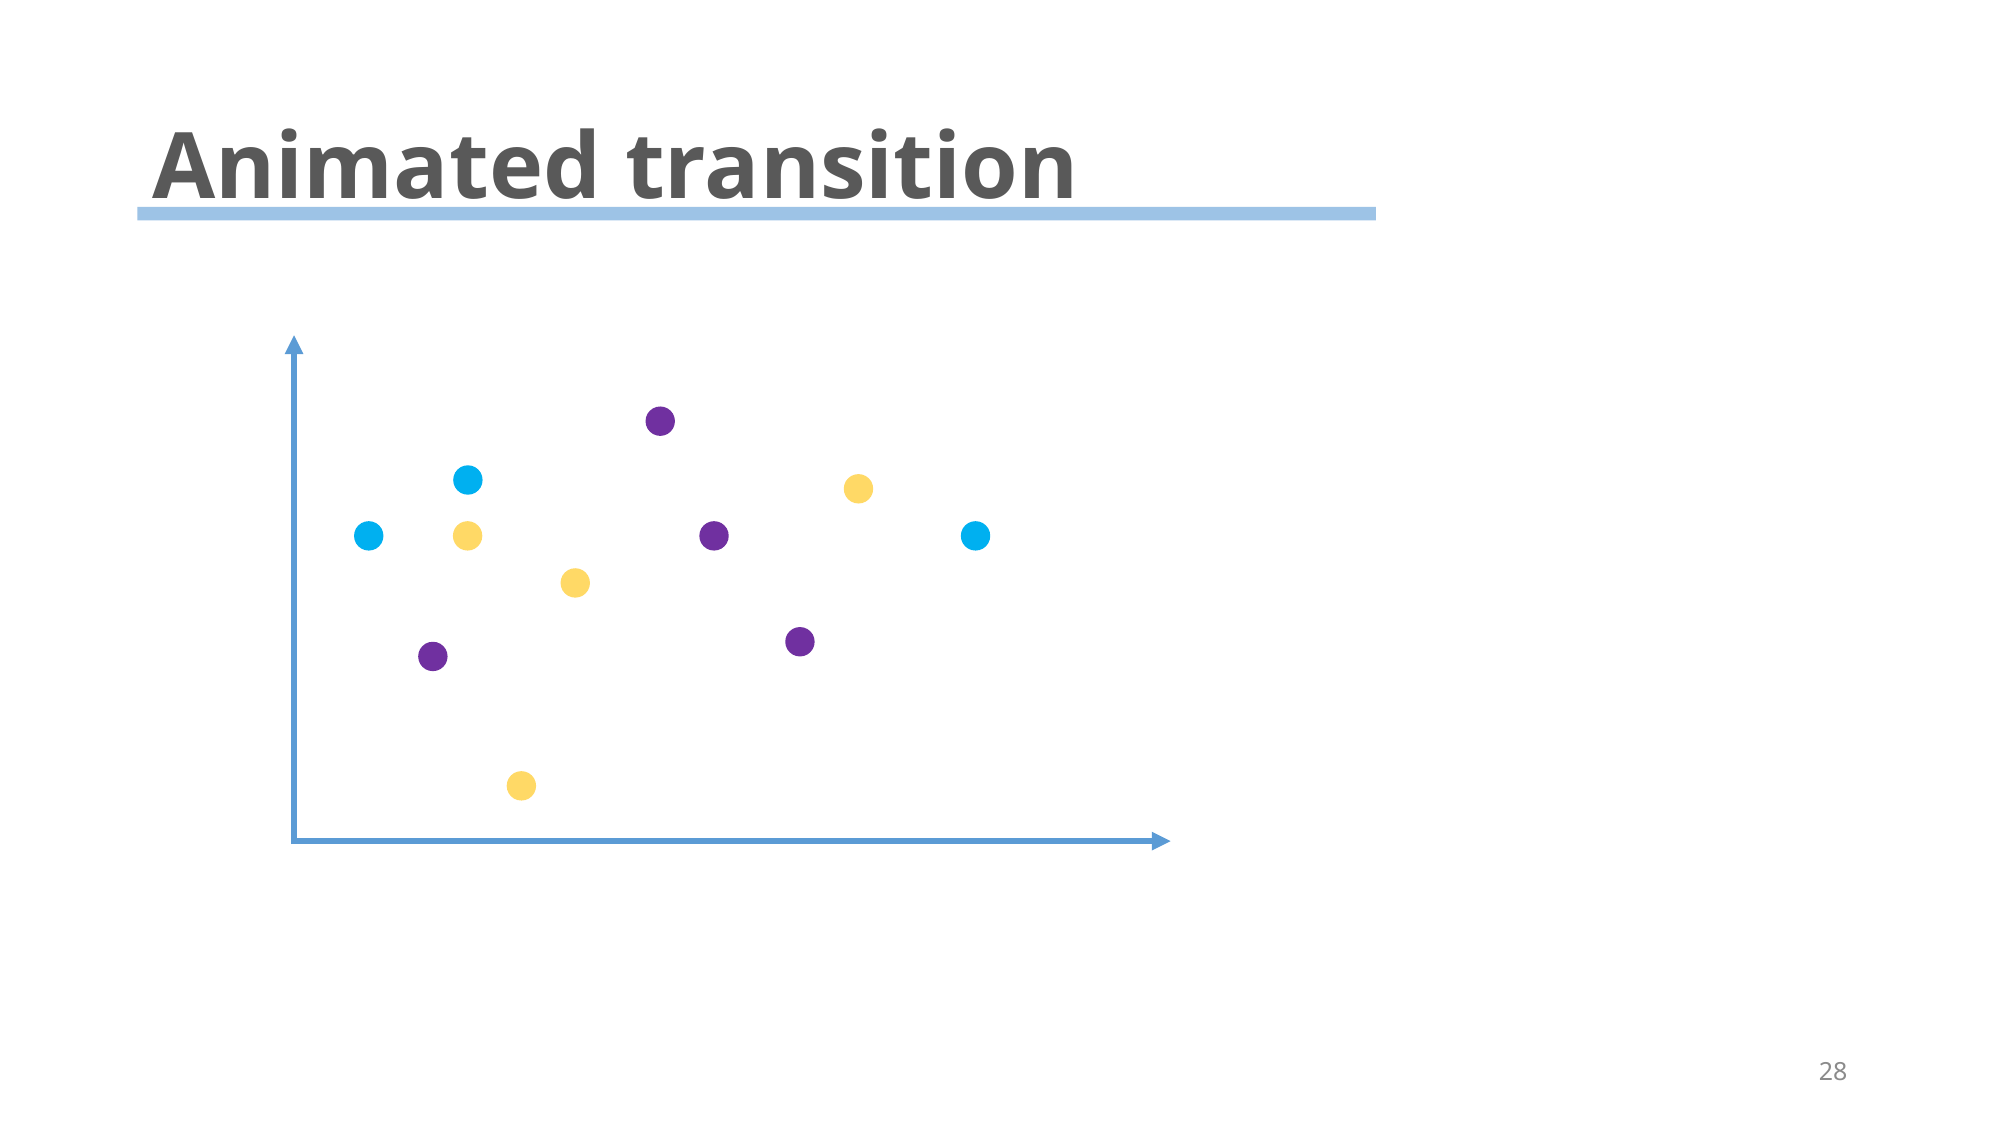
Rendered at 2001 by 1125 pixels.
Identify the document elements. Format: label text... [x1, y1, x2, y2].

text_box [136, 206, 1377, 221]
text_box [417, 640, 449, 673]
text_box [505, 770, 538, 802]
title Animated transition [137, 59, 1863, 278]
slide_number 28 [1412, 1042, 1863, 1103]
text_box [698, 520, 730, 552]
text_box [451, 520, 484, 552]
text_box [784, 626, 816, 658]
text_box [959, 520, 992, 552]
text_box [352, 520, 385, 552]
text_box [842, 473, 875, 505]
text_box [559, 567, 592, 599]
text_box [452, 464, 484, 496]
text_box [644, 405, 676, 437]
